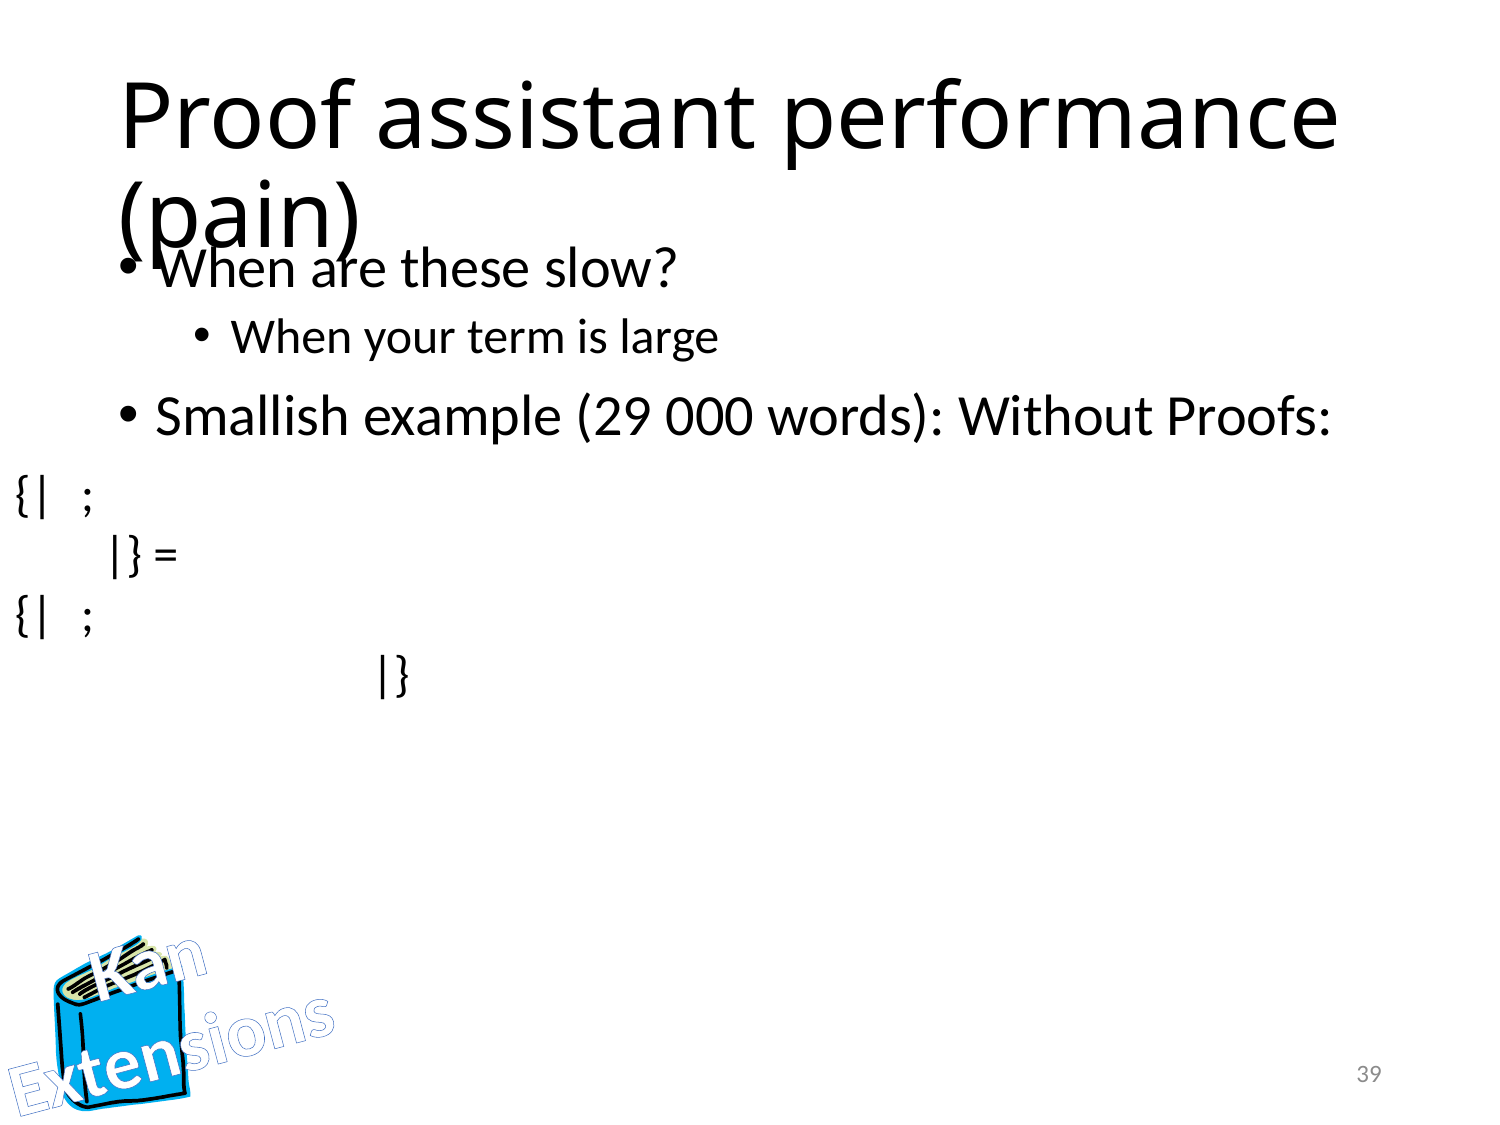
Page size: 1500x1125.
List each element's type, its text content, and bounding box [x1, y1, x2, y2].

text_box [0, 906, 371, 1114]
list When are these slow? When your term is large Smallish example (29 000 words): Without Proofs: [103, 229, 1397, 944]
title Proof assistant performance (pain) [103, 59, 1500, 278]
slide_number 39 [1059, 1042, 1397, 1103]
